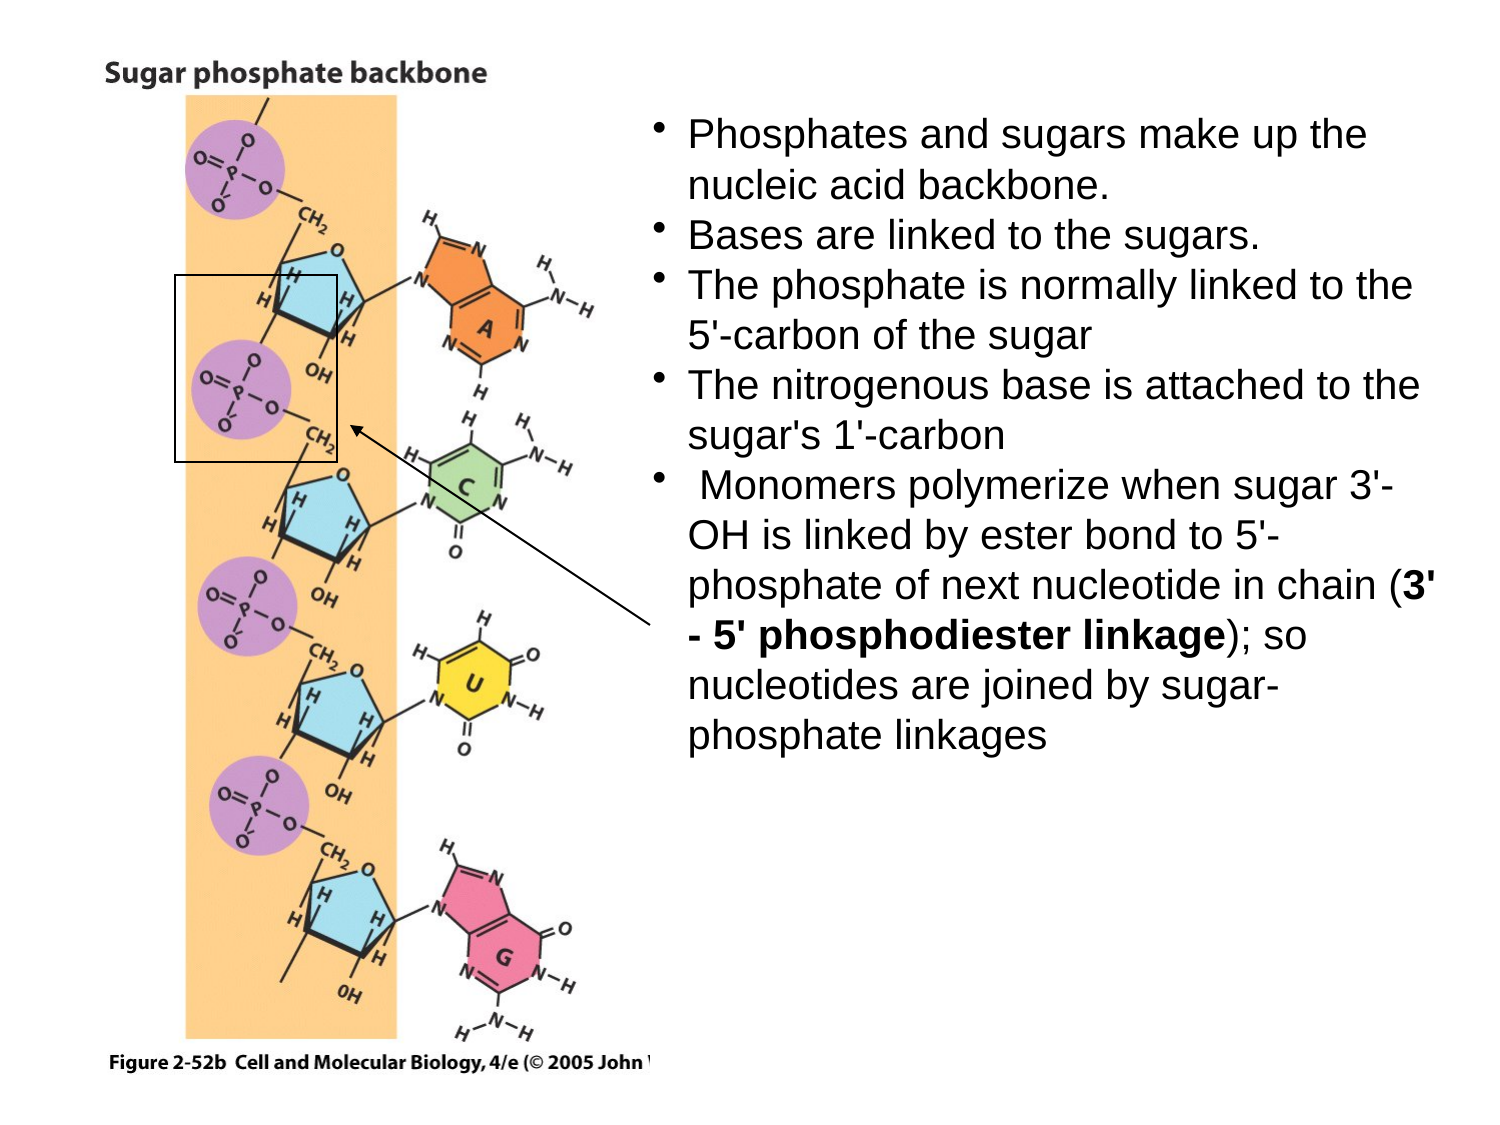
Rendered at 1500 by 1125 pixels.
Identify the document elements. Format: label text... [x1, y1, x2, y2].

text_box Phosphates and sugars make up the nucleic acid backbone. Bases are linked to the sugars. The phosphate is normally linked to the 5'-carbon of the sugar The nitrogenous base is attached to the sugar's 1'-carbon Monomers polymerize when sugar 3'-OH is linked by ester bond to 5'-phosphate of next nucleotide in chain (3' - 5' phosphodiester linkage); so nucleotides are joined by sugar-phosphate linkages [654, 99, 1463, 865]
picture [99, 49, 651, 1075]
